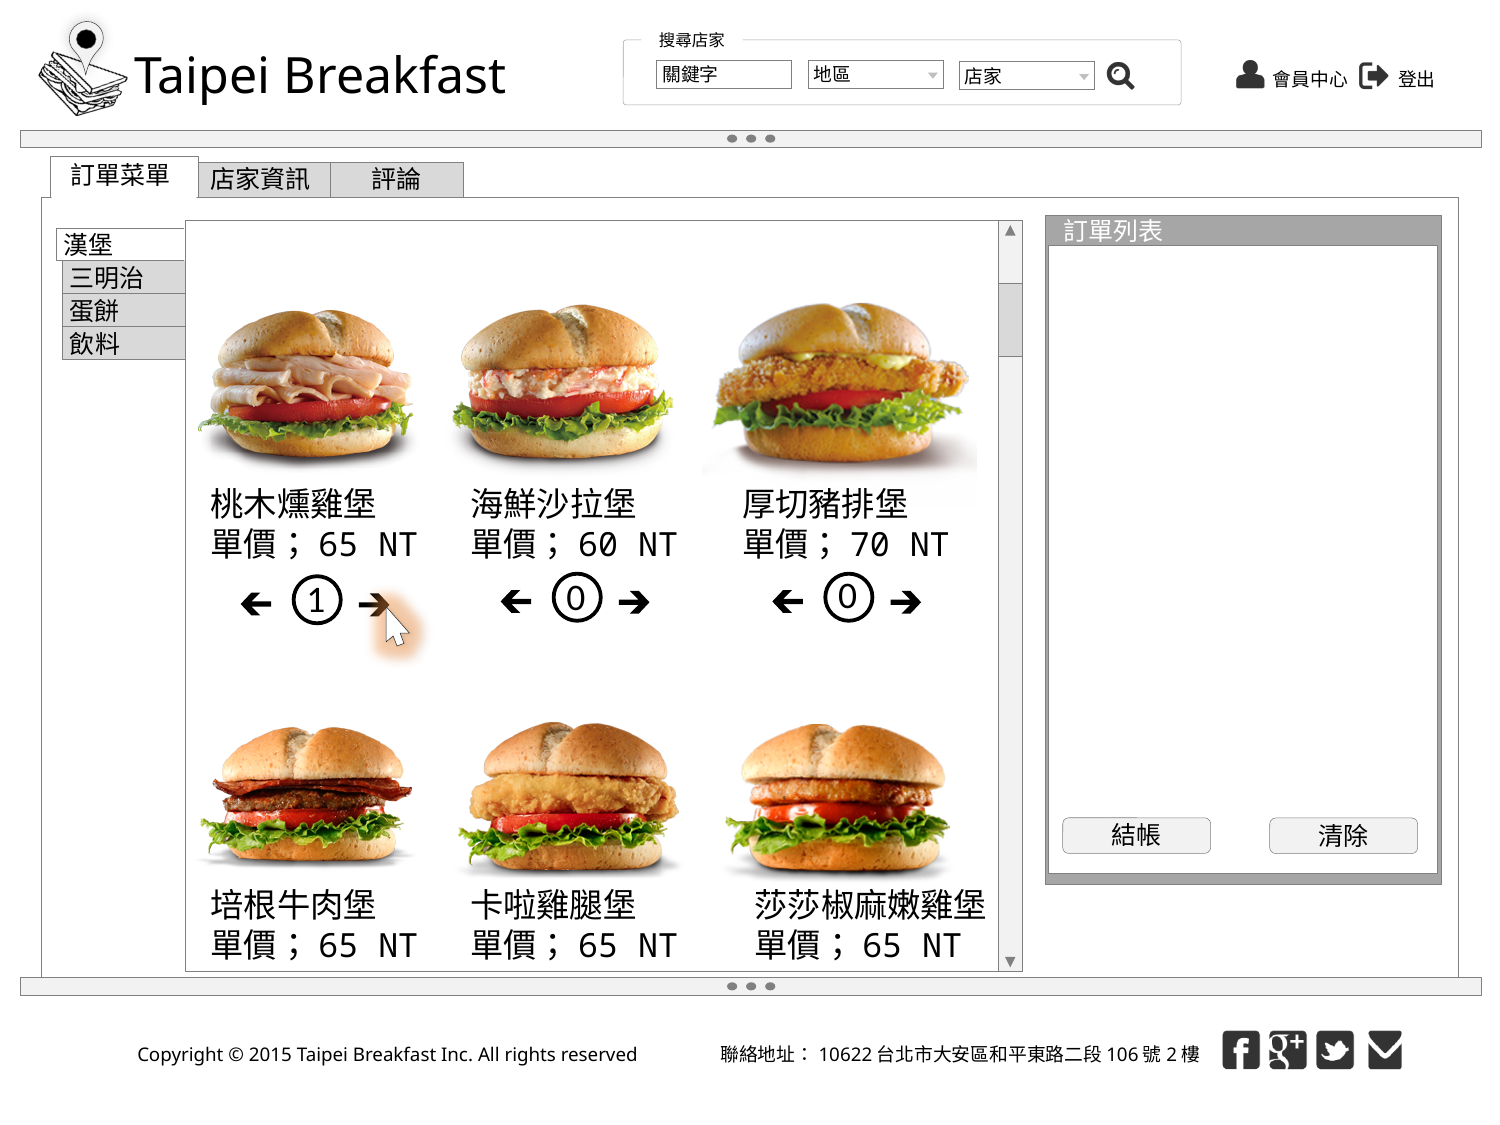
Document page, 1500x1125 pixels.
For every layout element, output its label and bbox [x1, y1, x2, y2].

text_box [20, 21, 1482, 1074]
